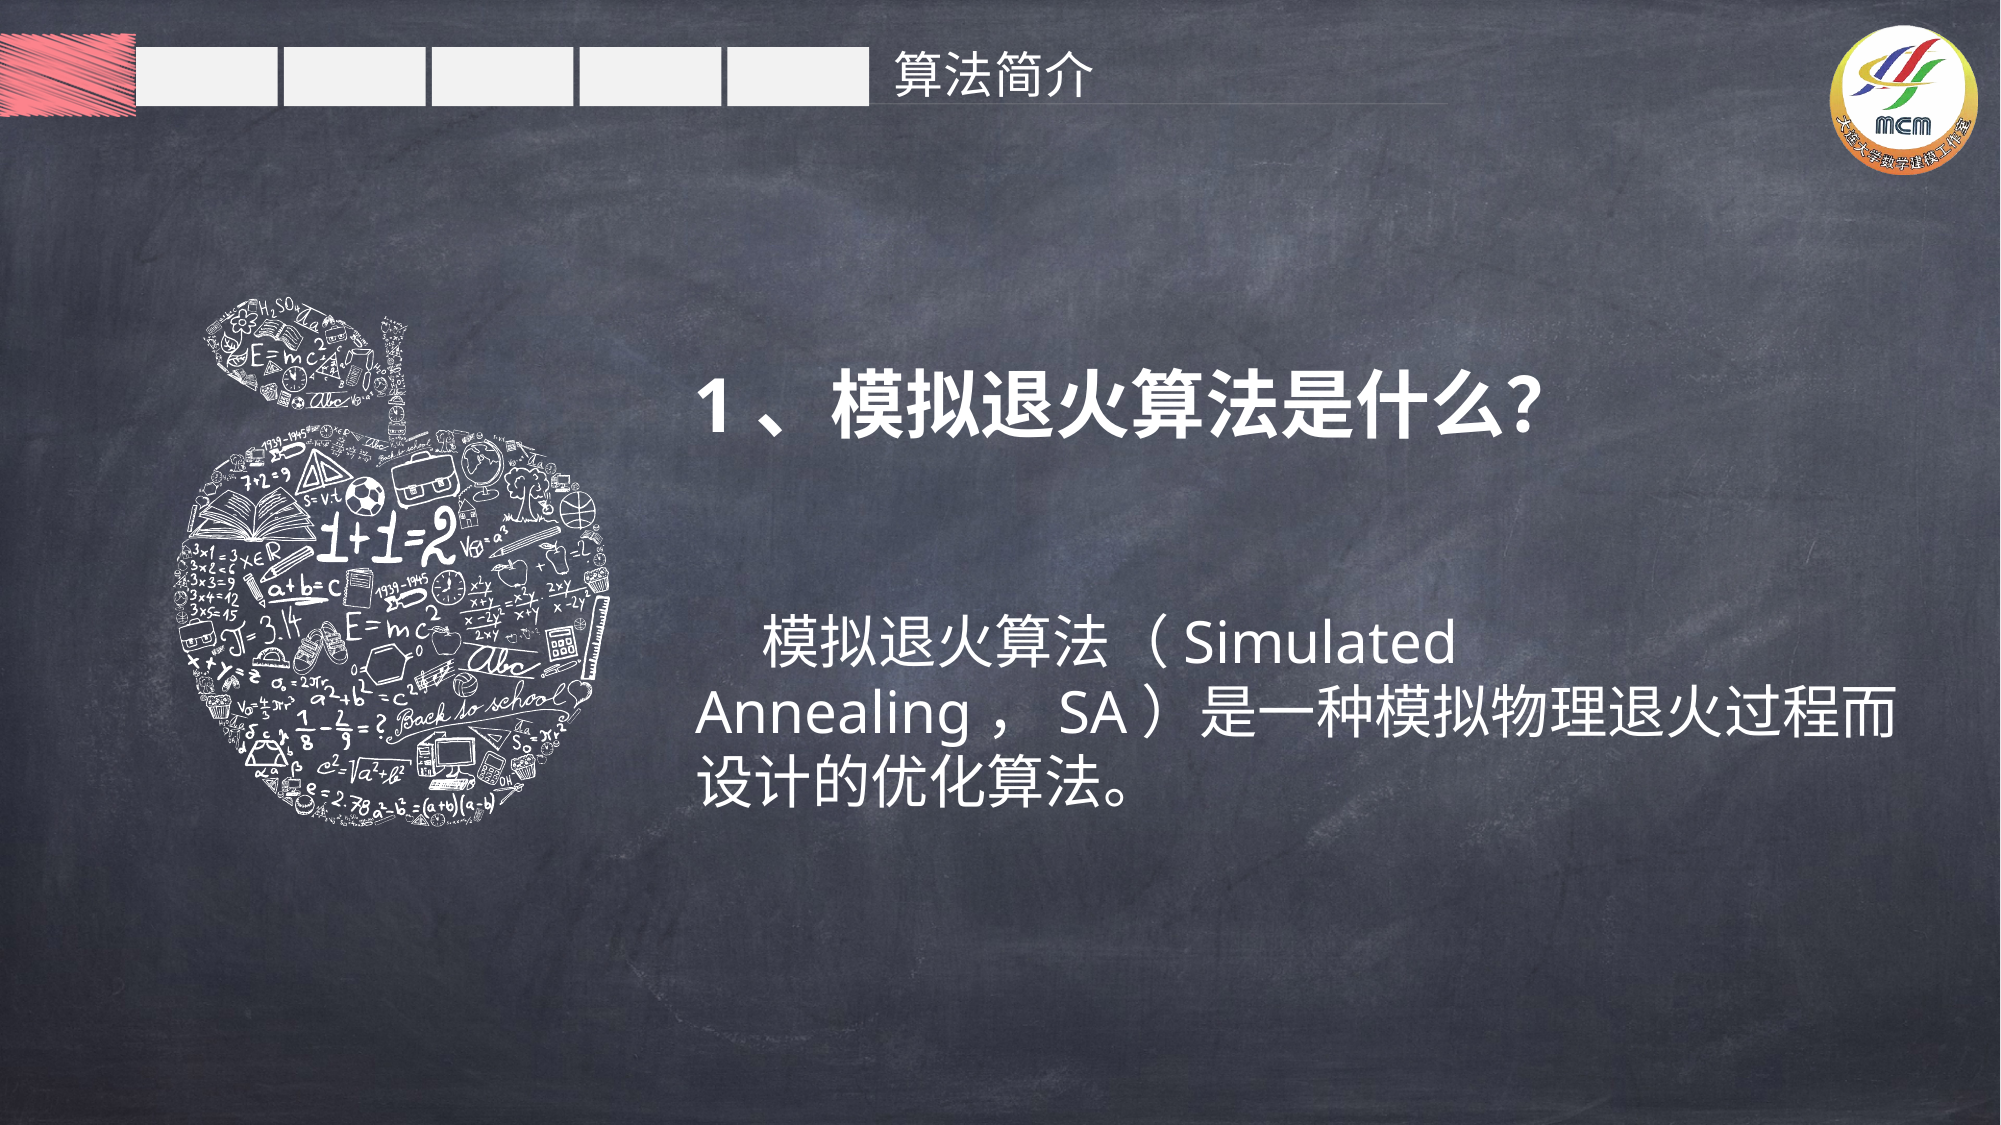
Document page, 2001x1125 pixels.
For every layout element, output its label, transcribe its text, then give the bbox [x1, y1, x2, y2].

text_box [0, 33, 1449, 117]
picture [0, 0, 2001, 1125]
text_box 1、模拟退火算法是什么？ [679, 349, 1673, 455]
text_box 模拟退火算法（Simulated Annealing，SA）是一种模拟物理退火过程而设计的优化算法。 [680, 597, 1922, 823]
